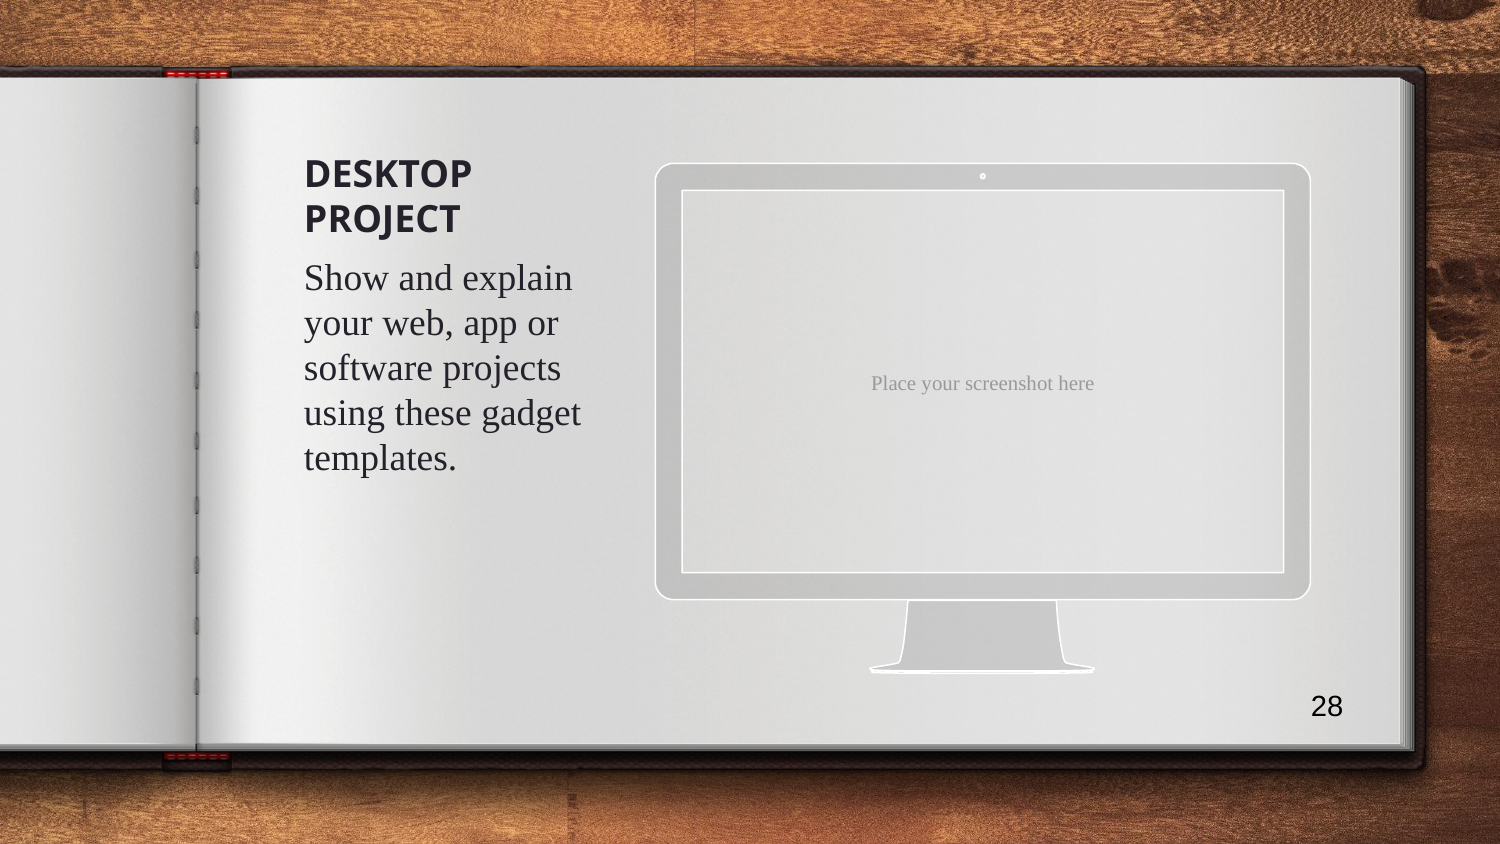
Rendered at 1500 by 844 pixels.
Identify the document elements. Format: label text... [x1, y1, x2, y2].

text_box Place your screenshot here [682, 190, 1283, 574]
picture [0, 0, 1500, 844]
list DESKTOP PROJECT Show and explain your web, app or software projects using these gadget templates. [288, 135, 646, 511]
slide_number 28 [1295, 672, 1386, 737]
text_box [655, 163, 1311, 674]
